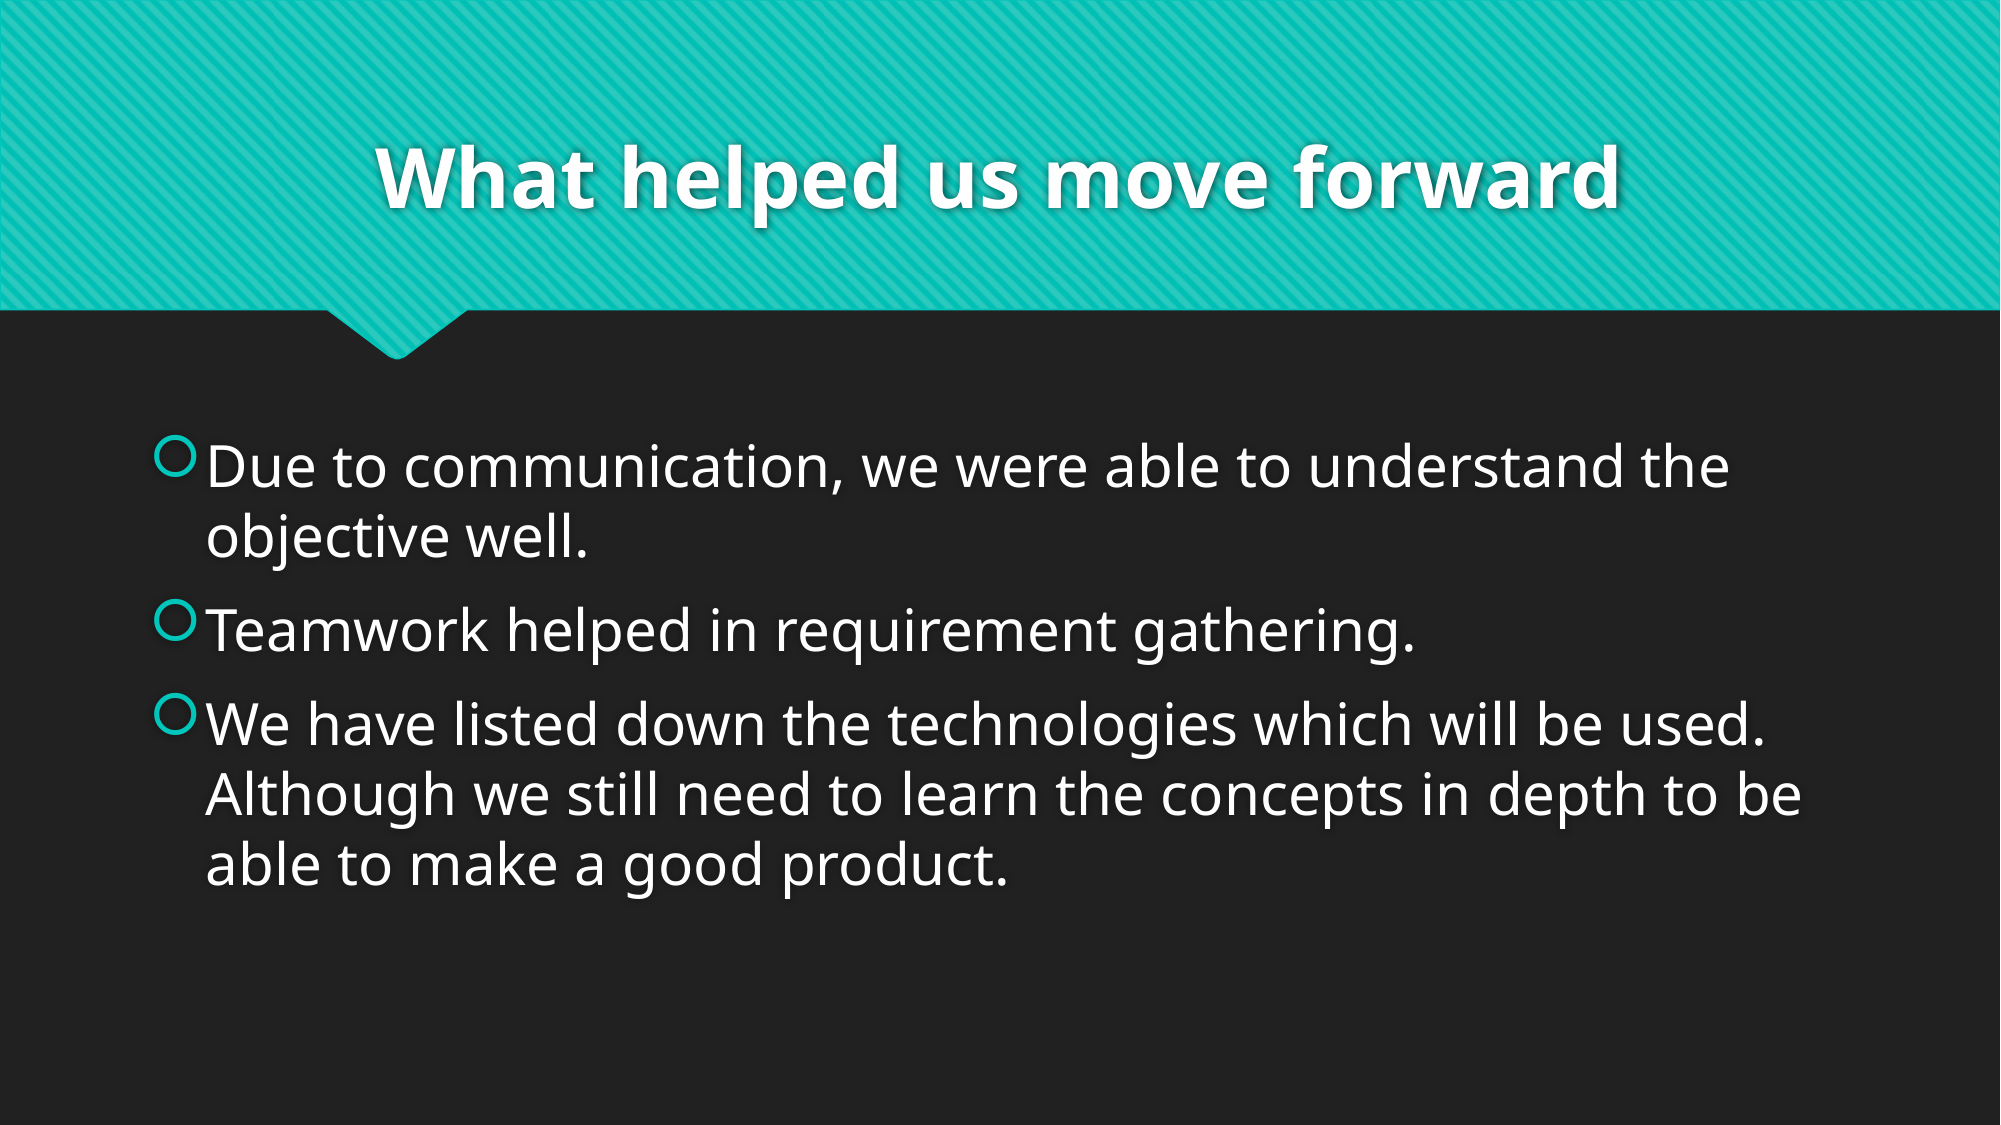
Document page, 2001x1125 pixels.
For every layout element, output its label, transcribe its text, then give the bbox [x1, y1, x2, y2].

list Due to communication, we were able to understand the objective well. Teamwork helped in requirement gathering. We have listed down the technologies which will be used. Although we still need to learn the concepts in depth to be able to make a good product. [134, 364, 1866, 962]
title What helped us move forward [132, 73, 1868, 233]
